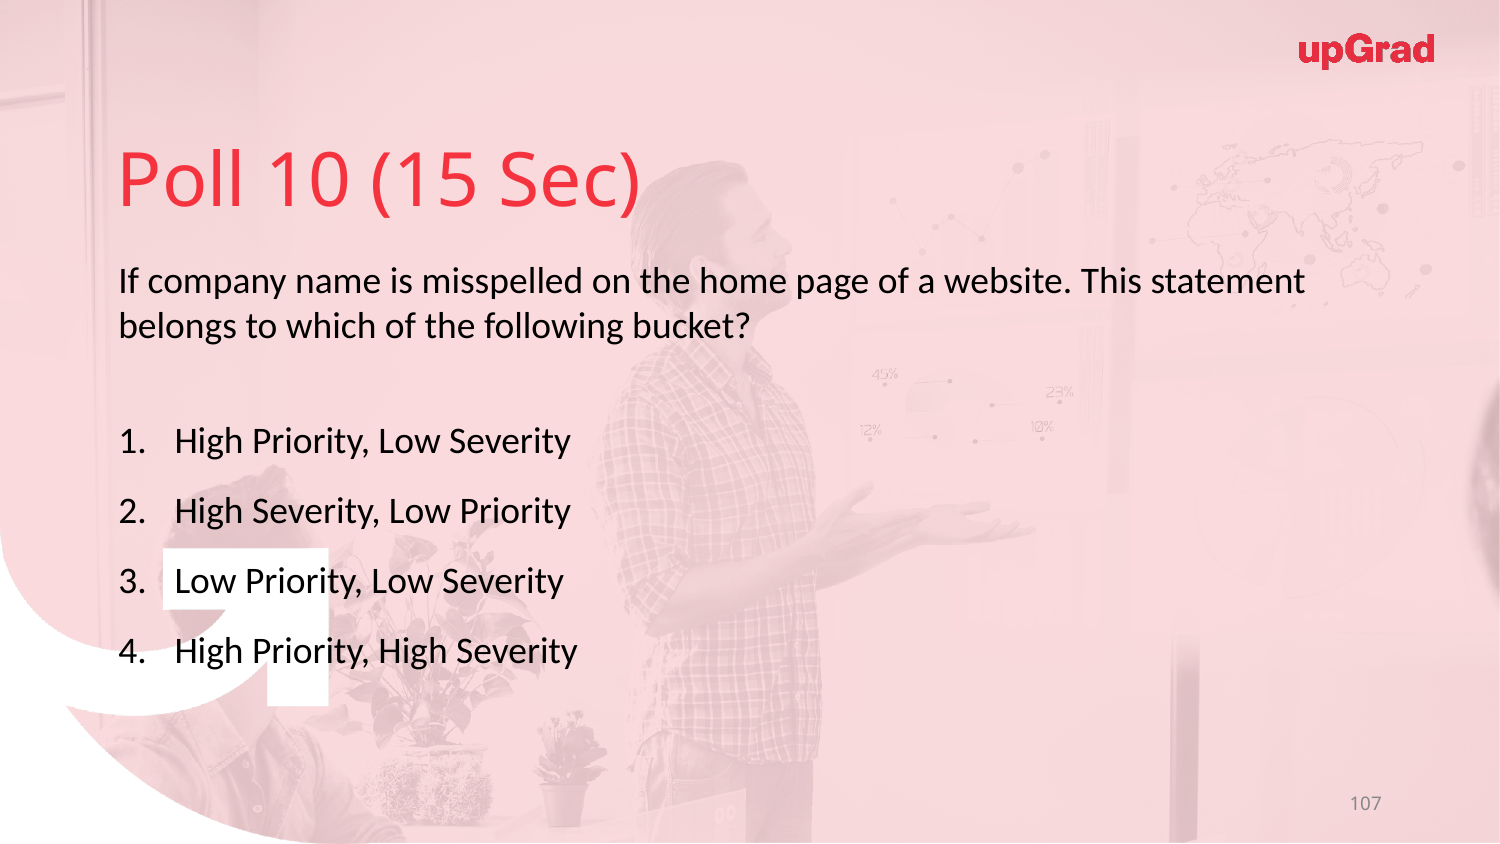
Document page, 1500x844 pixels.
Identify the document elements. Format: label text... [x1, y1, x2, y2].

slide_number 107 [1059, 782, 1397, 827]
picture [1299, 33, 1434, 70]
text_box Poll 10 (15 Sec) [105, 102, 1007, 248]
text_box [0, 0, 1500, 844]
text_box If company name is misspelled on the home page of a website. This statement belongs to which of the following bucket? High Priority, Low Severity High Severity, Low Priority Low Priority, Low Severity High Priority, High Severity [103, 248, 1404, 784]
